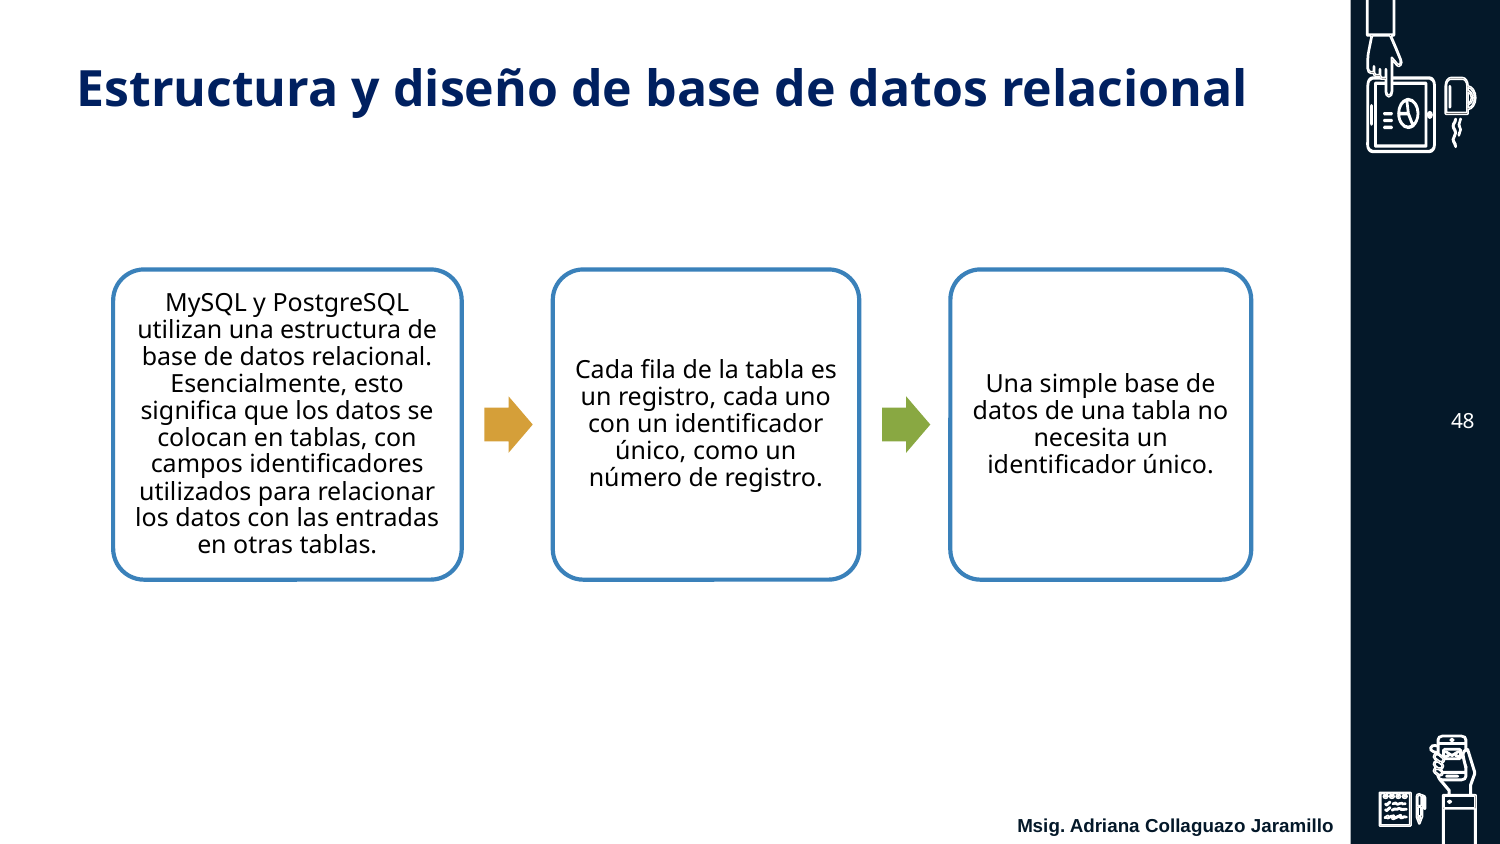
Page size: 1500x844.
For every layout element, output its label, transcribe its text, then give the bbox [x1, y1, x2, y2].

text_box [112, 269, 1252, 580]
slide_number ‹#› [1425, 362, 1500, 482]
title Estructura y diseño de base de datos relacional [61, 42, 1274, 130]
